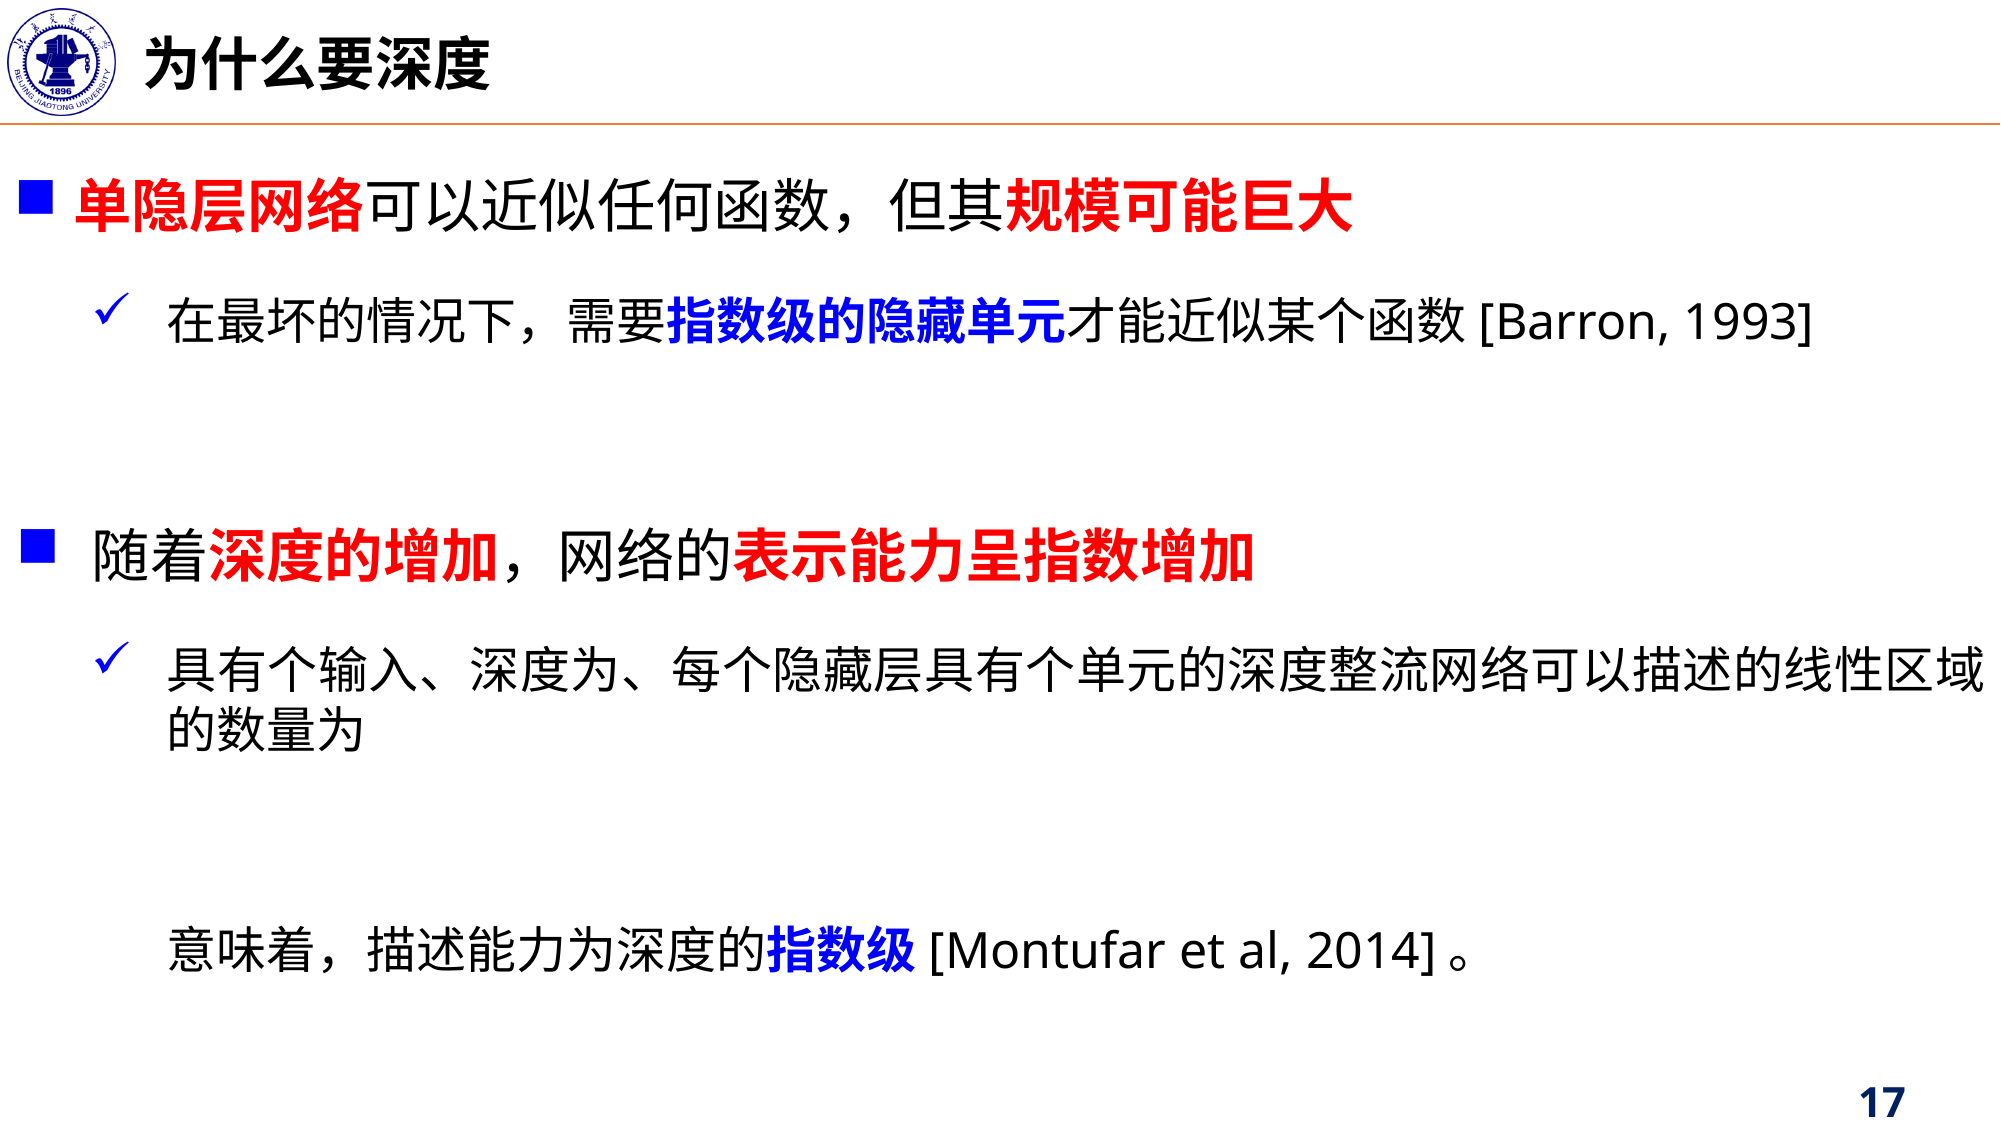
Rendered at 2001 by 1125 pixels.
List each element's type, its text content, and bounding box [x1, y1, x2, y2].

picture [7, 8, 116, 116]
text_box 为什么要深度 [127, 19, 1958, 105]
